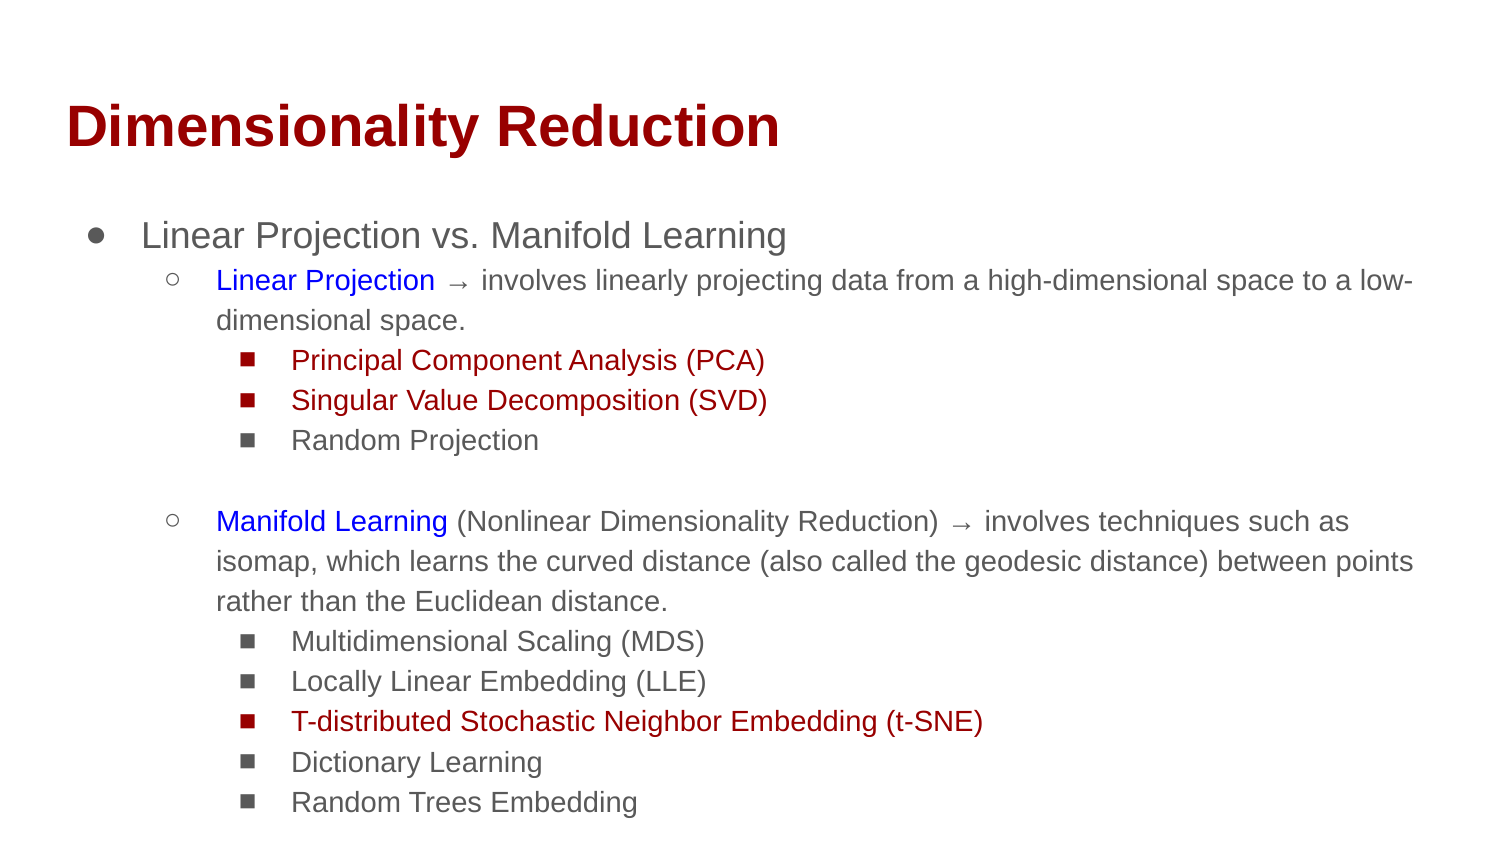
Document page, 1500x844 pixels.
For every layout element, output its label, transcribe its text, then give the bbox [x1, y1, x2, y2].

title Dimensionality Reduction [51, 72, 1449, 167]
list Linear Projection vs. Manifold Learning Linear Projection → involves linearly projecting data from a high-dimensional space to a low-dimensional space. Principal Component Analysis (PCA) Singular Value Decomposition (SVD) Random Projection Manifold Learning (Nonlinear Dimensionality Reduction) → involves techniques such as isomap, which learns the curved distance (also called the geodesic distance) between points rather than the Euclidean distance. Multidimensional Scaling (MDS) Locally Linear Embedding (LLE) T-distributed Stochastic Neighbor Embedding (t-SNE) Dictionary Learning Random Trees Embedding [51, 189, 1449, 750]
